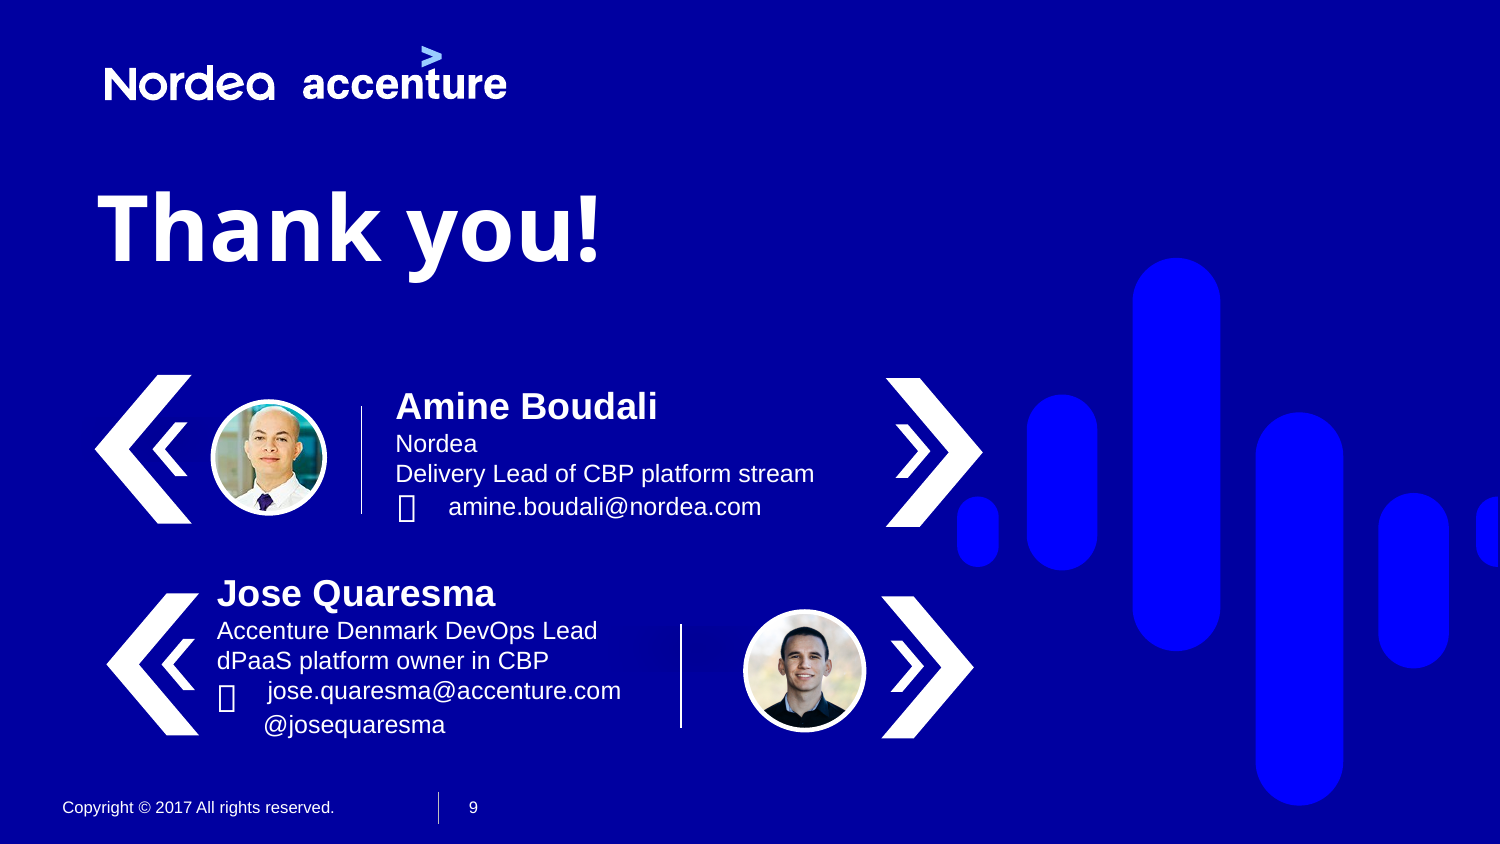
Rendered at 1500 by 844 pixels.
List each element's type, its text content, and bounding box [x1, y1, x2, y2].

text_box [94, 374, 1048, 532]
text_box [104, 45, 507, 101]
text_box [106, 561, 975, 748]
title Thank you! [96, 176, 769, 280]
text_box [956, 257, 1499, 806]
